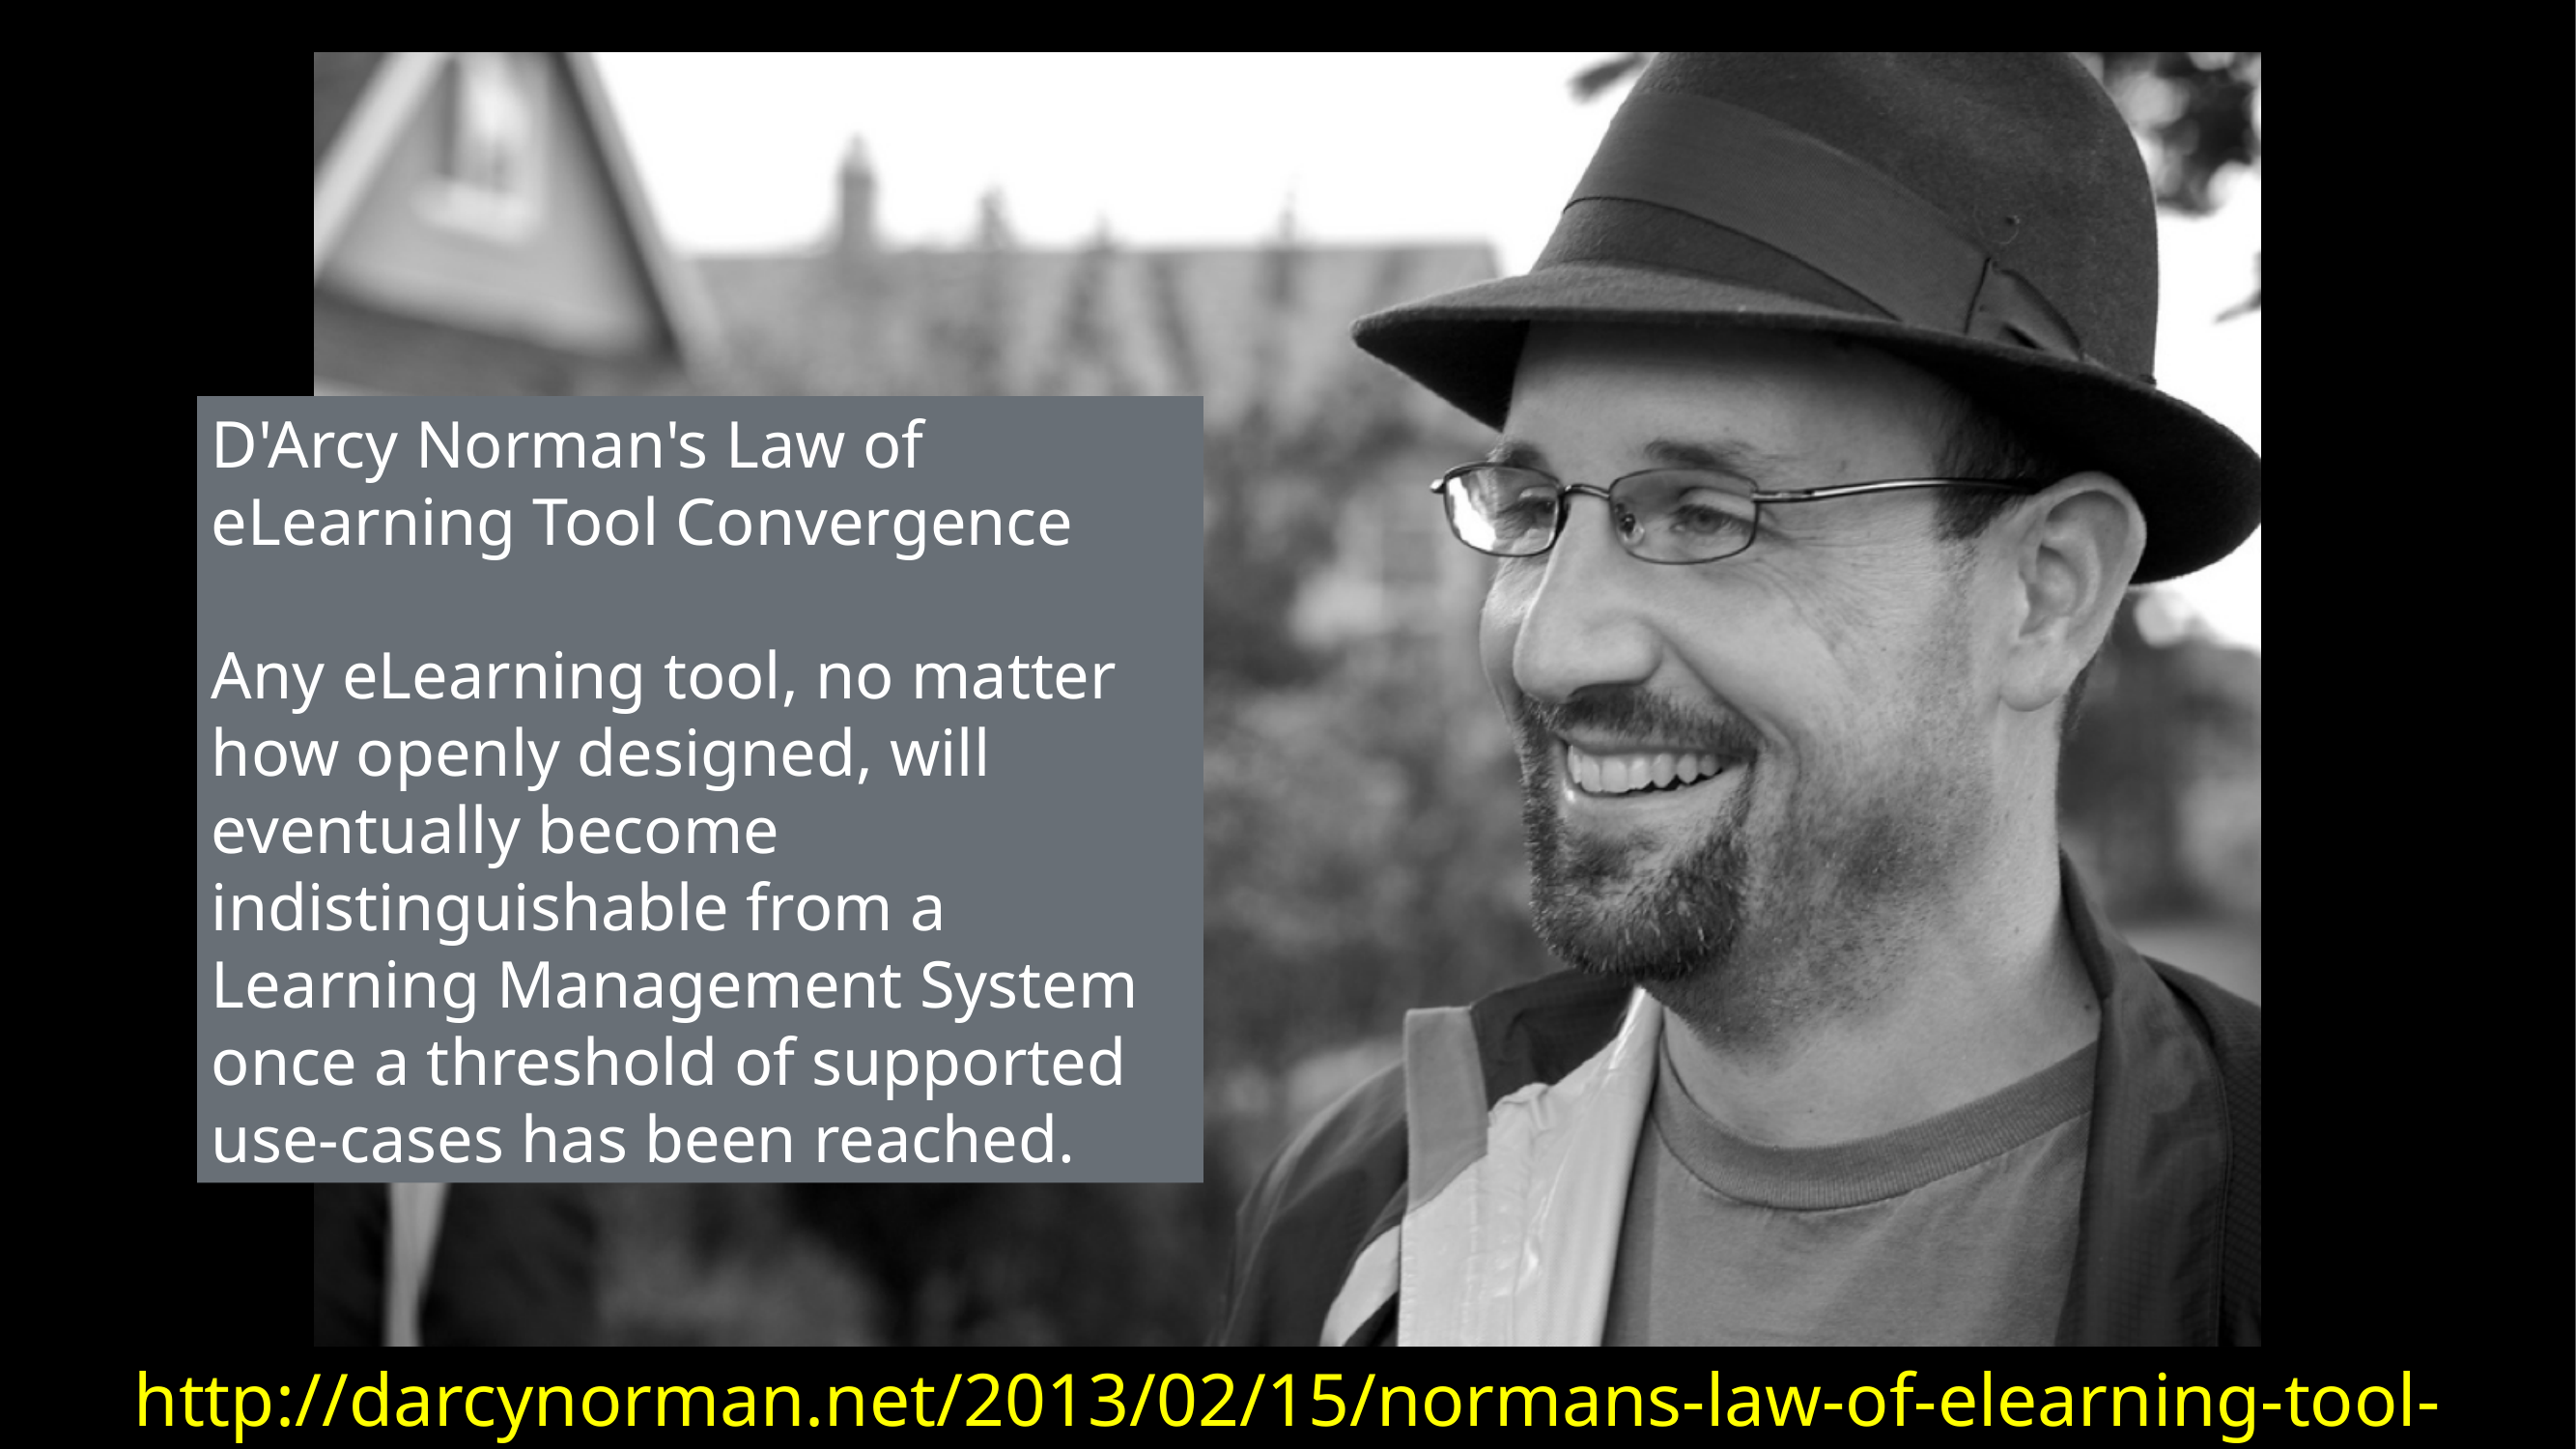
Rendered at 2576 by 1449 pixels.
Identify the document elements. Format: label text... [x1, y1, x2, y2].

picture [314, 51, 2261, 1348]
text_box D'Arcy Norman's Law of eLearning Tool Convergence Any eLearning tool, no matter how openly designed, will eventually become indistinguishable from a Learning Management System once a threshold of supported use-cases has been reached. [197, 396, 314, 1183]
text_box http://darcynorman.net/2013/02/15/normans-law-of-elearning-tool-convergence/ [13, 1346, 2562, 1449]
